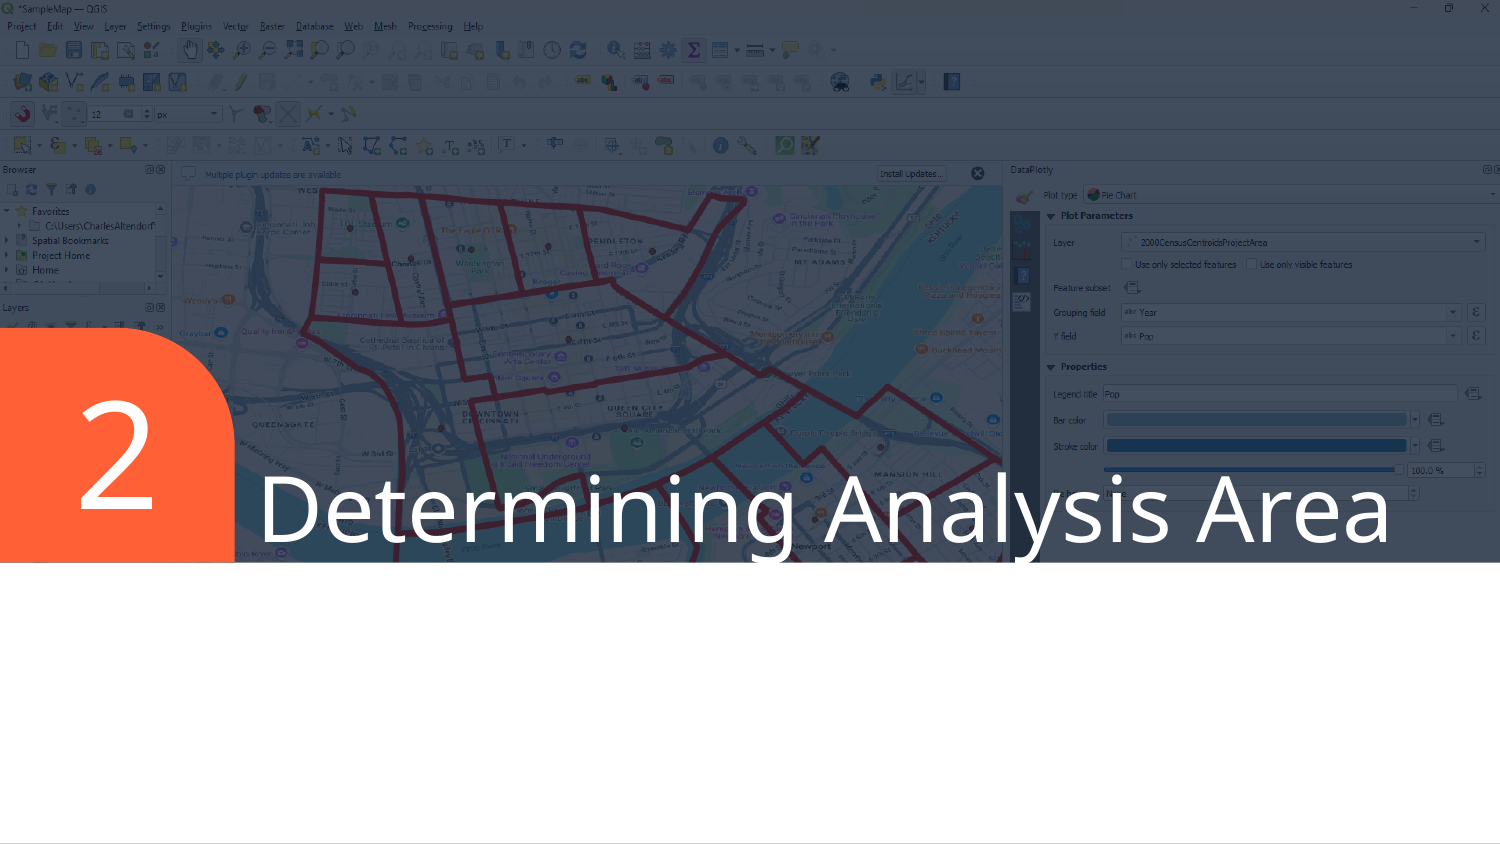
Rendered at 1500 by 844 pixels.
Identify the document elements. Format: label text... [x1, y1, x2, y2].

text_box 2 [0, 359, 235, 563]
title Determining Analysis Area [256, 472, 1455, 563]
